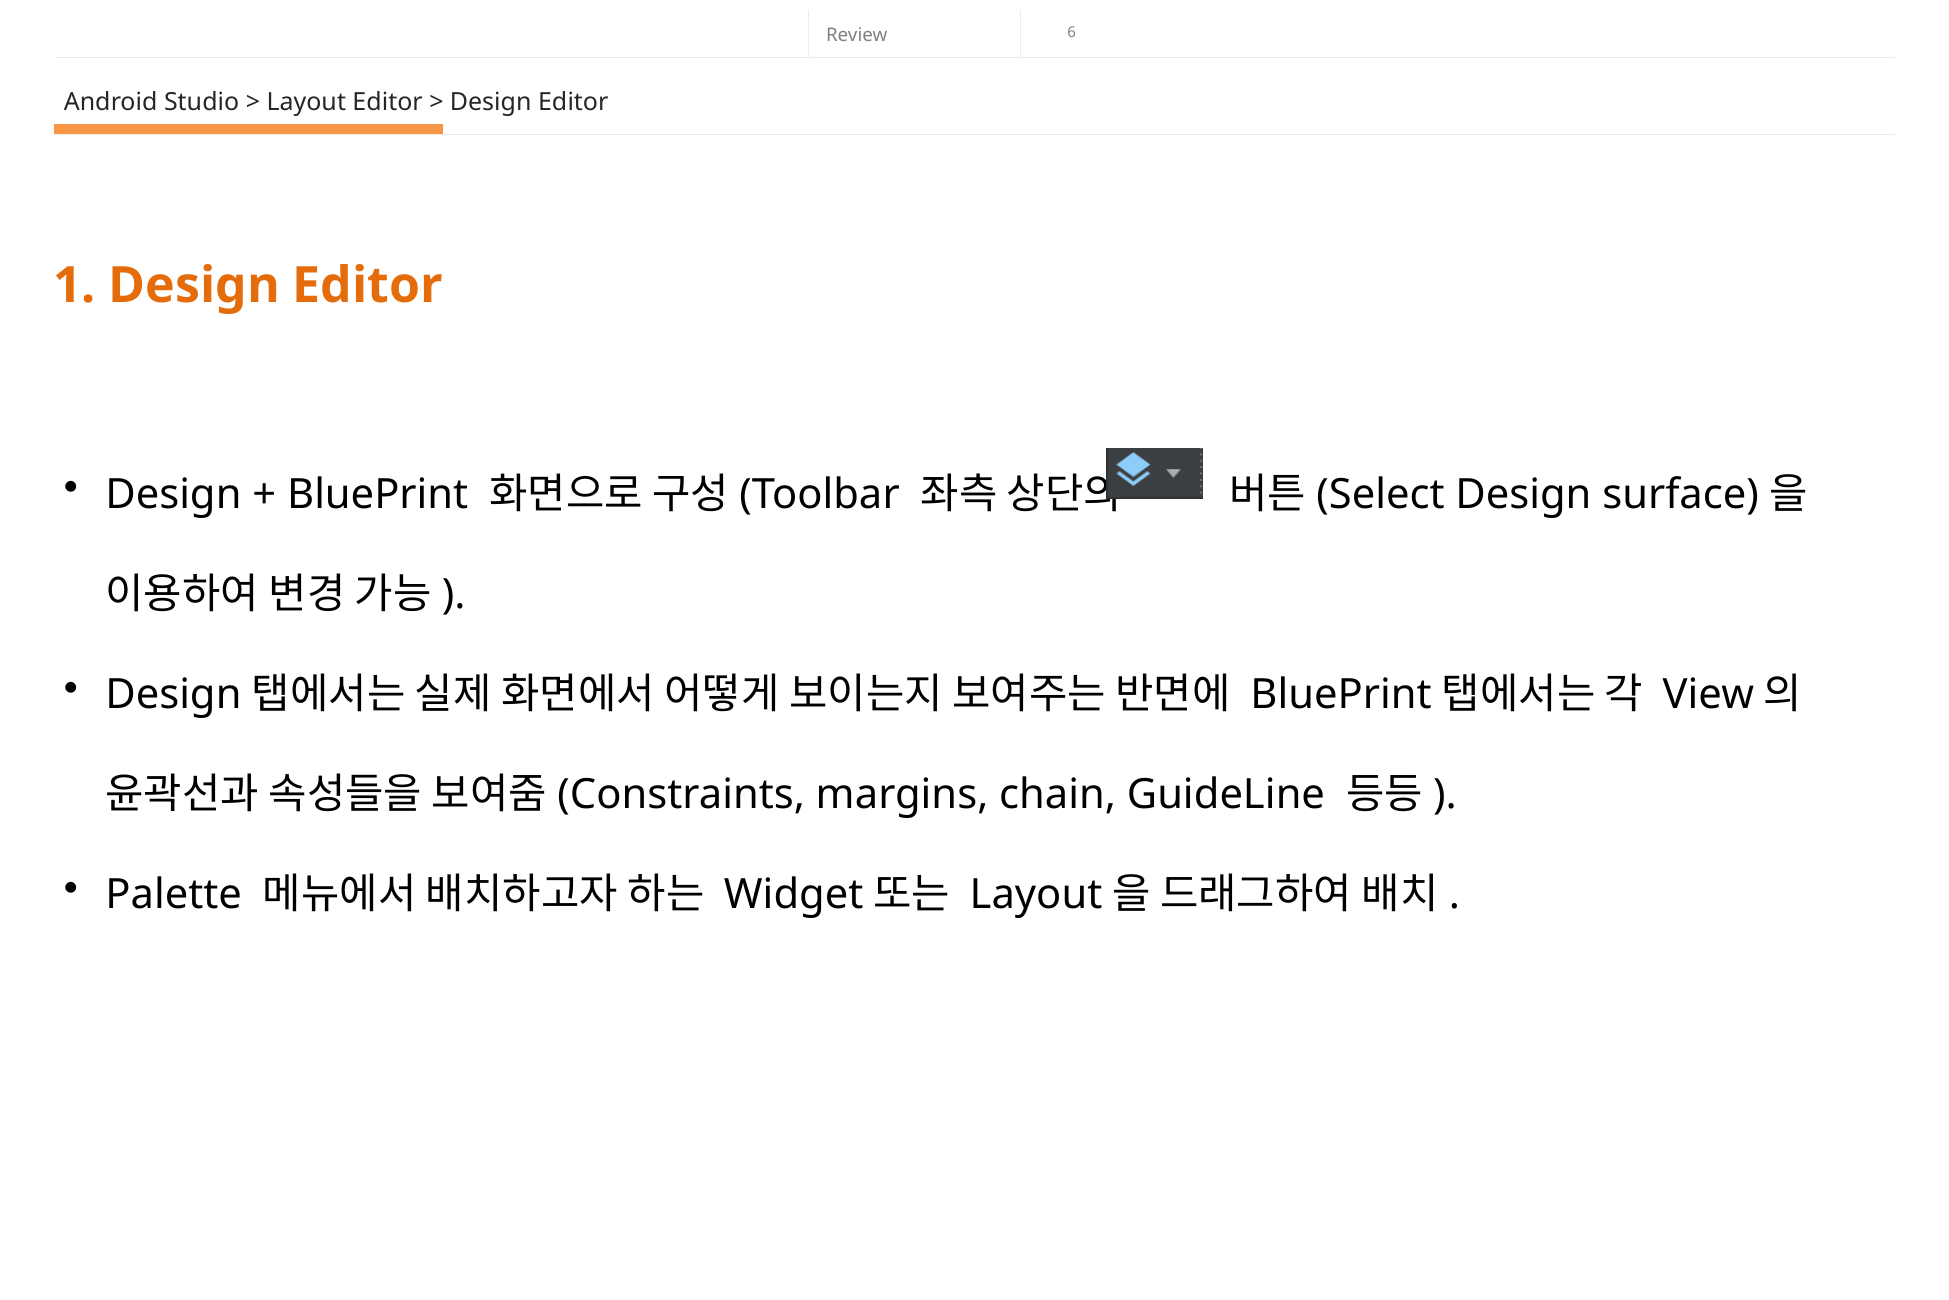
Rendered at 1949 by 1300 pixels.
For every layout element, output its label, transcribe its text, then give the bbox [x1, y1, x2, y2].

text_box 1. Design Editor [38, 245, 459, 321]
text_box Design + BluePrint 화면으로 구성(Toolbar 좌측 상단의 버튼(Select Design surface)을 이용하여 변경 가능). Design탭에서는 실제 화면에서 어떻게 보이는지 보여주는 반면에 BluePrint탭에서는 각 View의 윤곽선과 속성들을 보여줌(Constraints, margins, chain, GuideLine 등등). Palette 메뉴에서 배치하고자 하는 Widget또는 Layout을 드래그하여 배치. [48, 409, 1889, 925]
text_box Android Studio > Layout Editor > Design Editor [48, 74, 1726, 125]
picture [1106, 448, 1204, 499]
